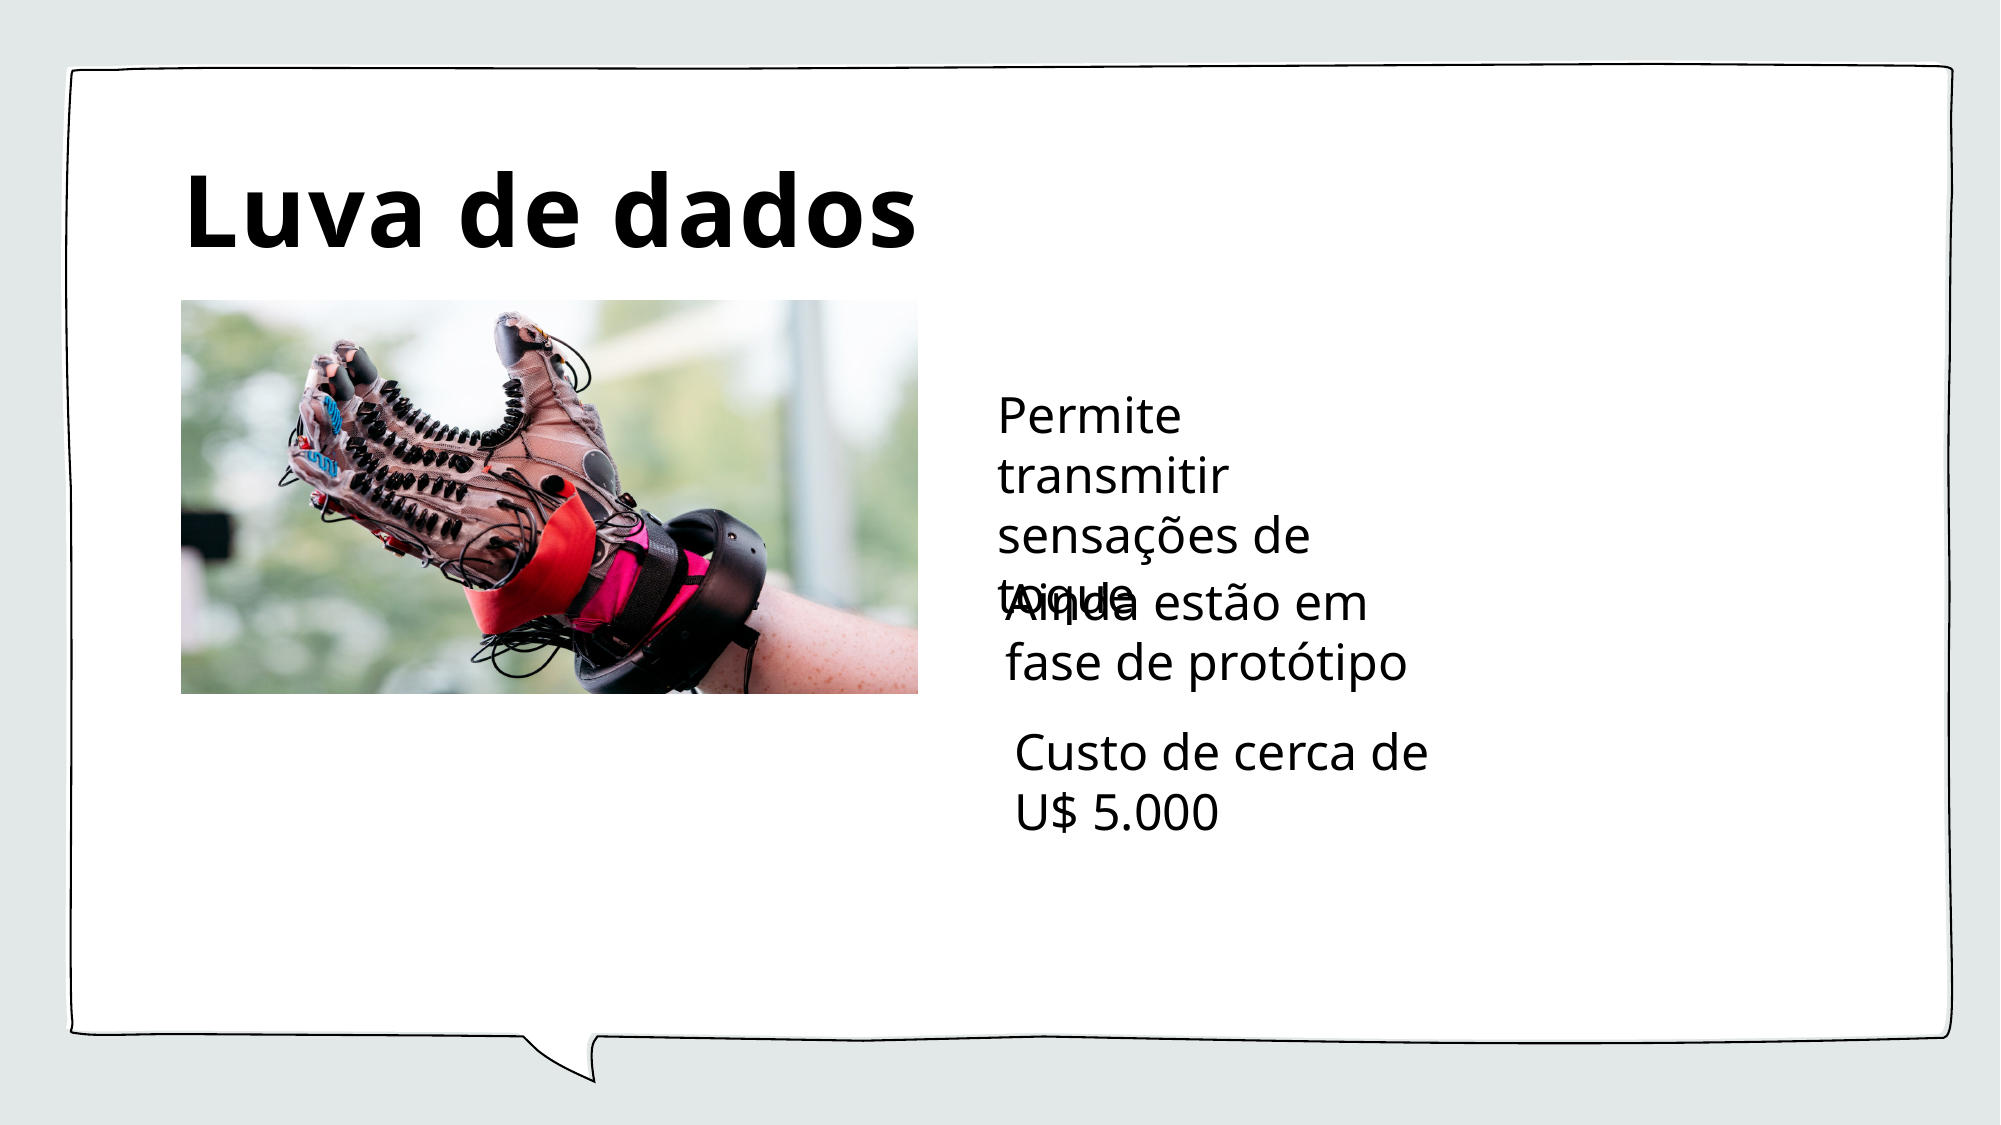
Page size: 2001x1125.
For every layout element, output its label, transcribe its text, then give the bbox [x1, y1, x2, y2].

text_box Permite transmitir sensações de toque [982, 375, 1433, 631]
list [181, 300, 918, 694]
title Luva de dados [167, 91, 1863, 324]
text_box Custo de cerca de U$ 5.000 [999, 712, 1450, 848]
text_box Ainda estão em fase de protótipo [990, 563, 1441, 699]
